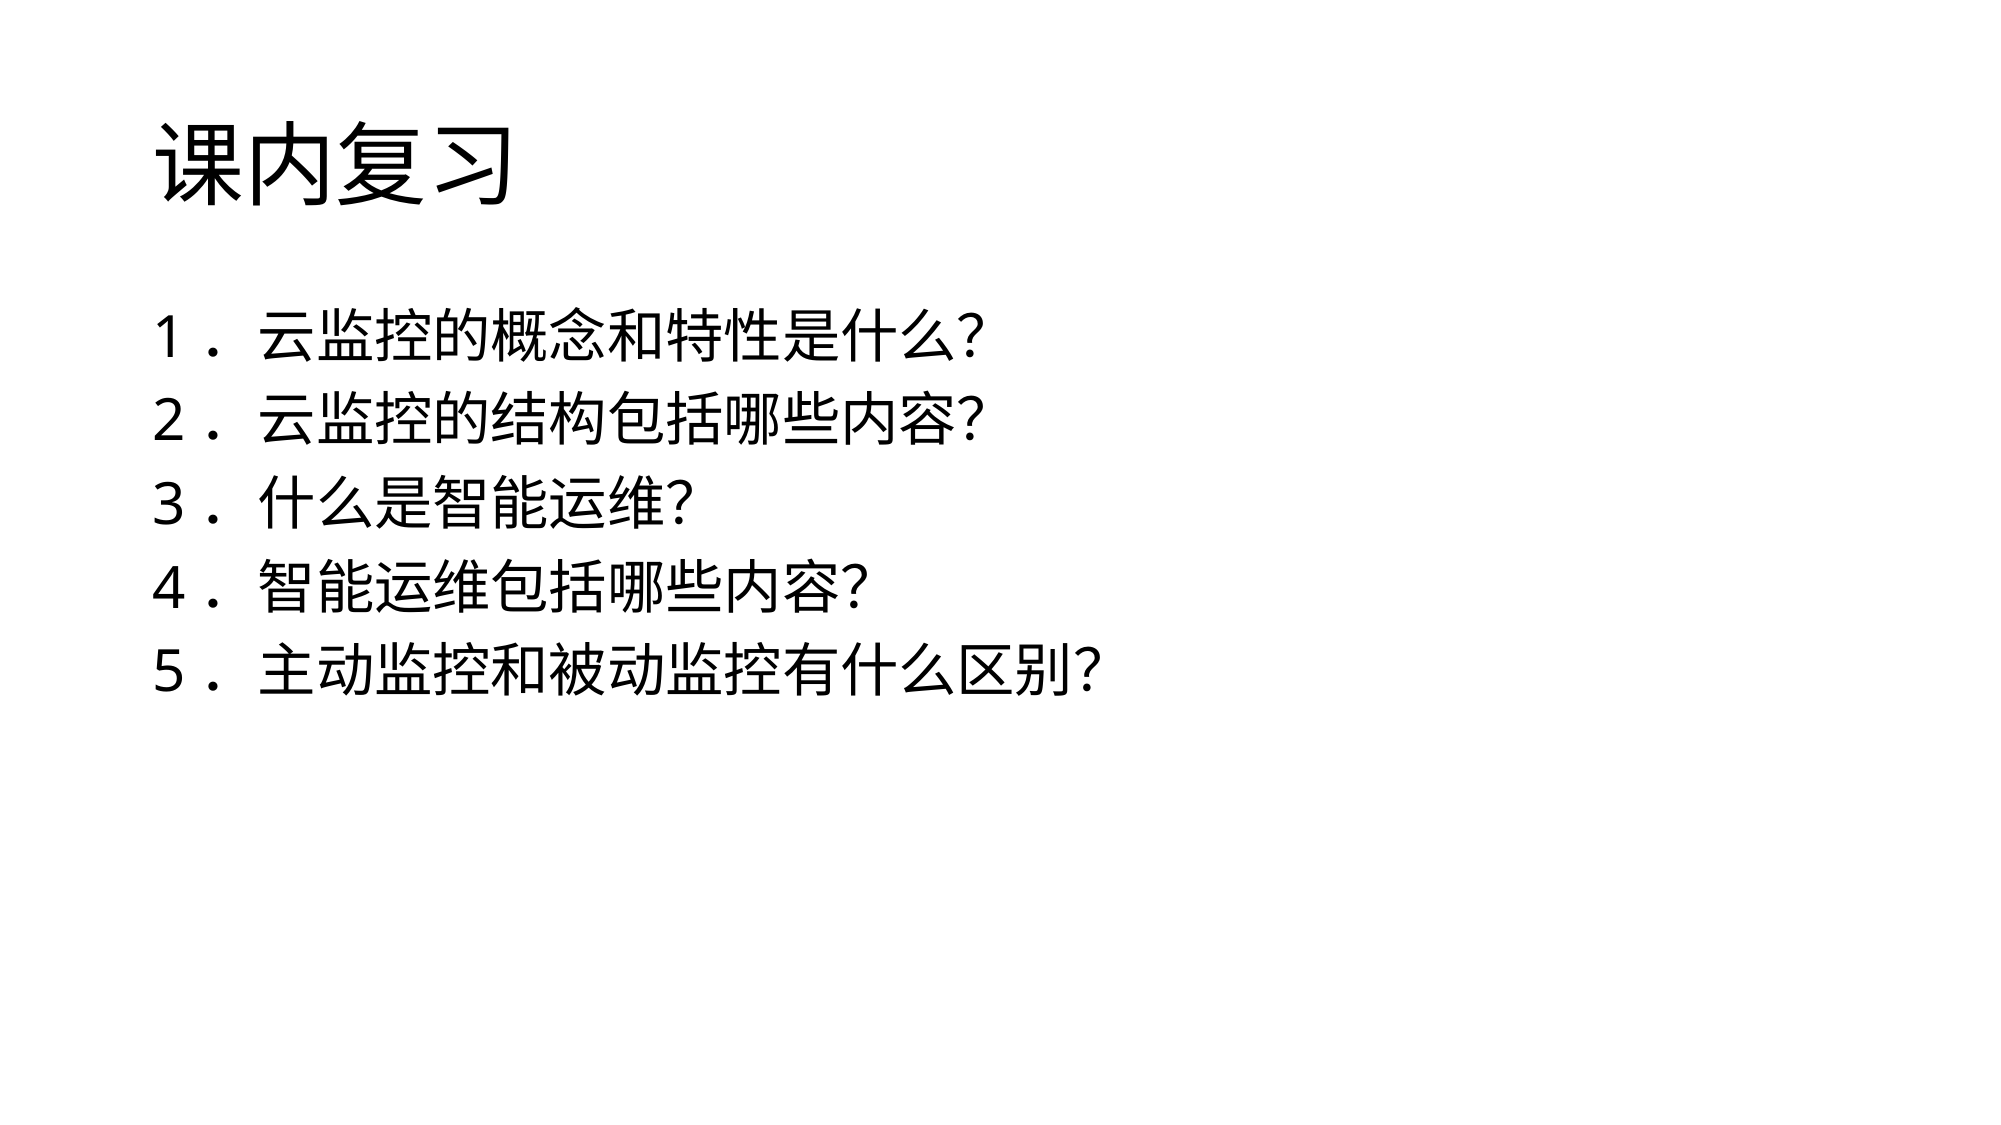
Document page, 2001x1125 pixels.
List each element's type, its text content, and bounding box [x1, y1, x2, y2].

title 课内复习 [137, 59, 1863, 278]
list 1．云监控的概念和特性是什么？ 2．云监控的结构包括哪些内容？ 3．什么是智能运维？ 4．智能运维包括哪些内容？ 5．主动监控和被动监控有什么区别？ [137, 299, 1863, 1014]
